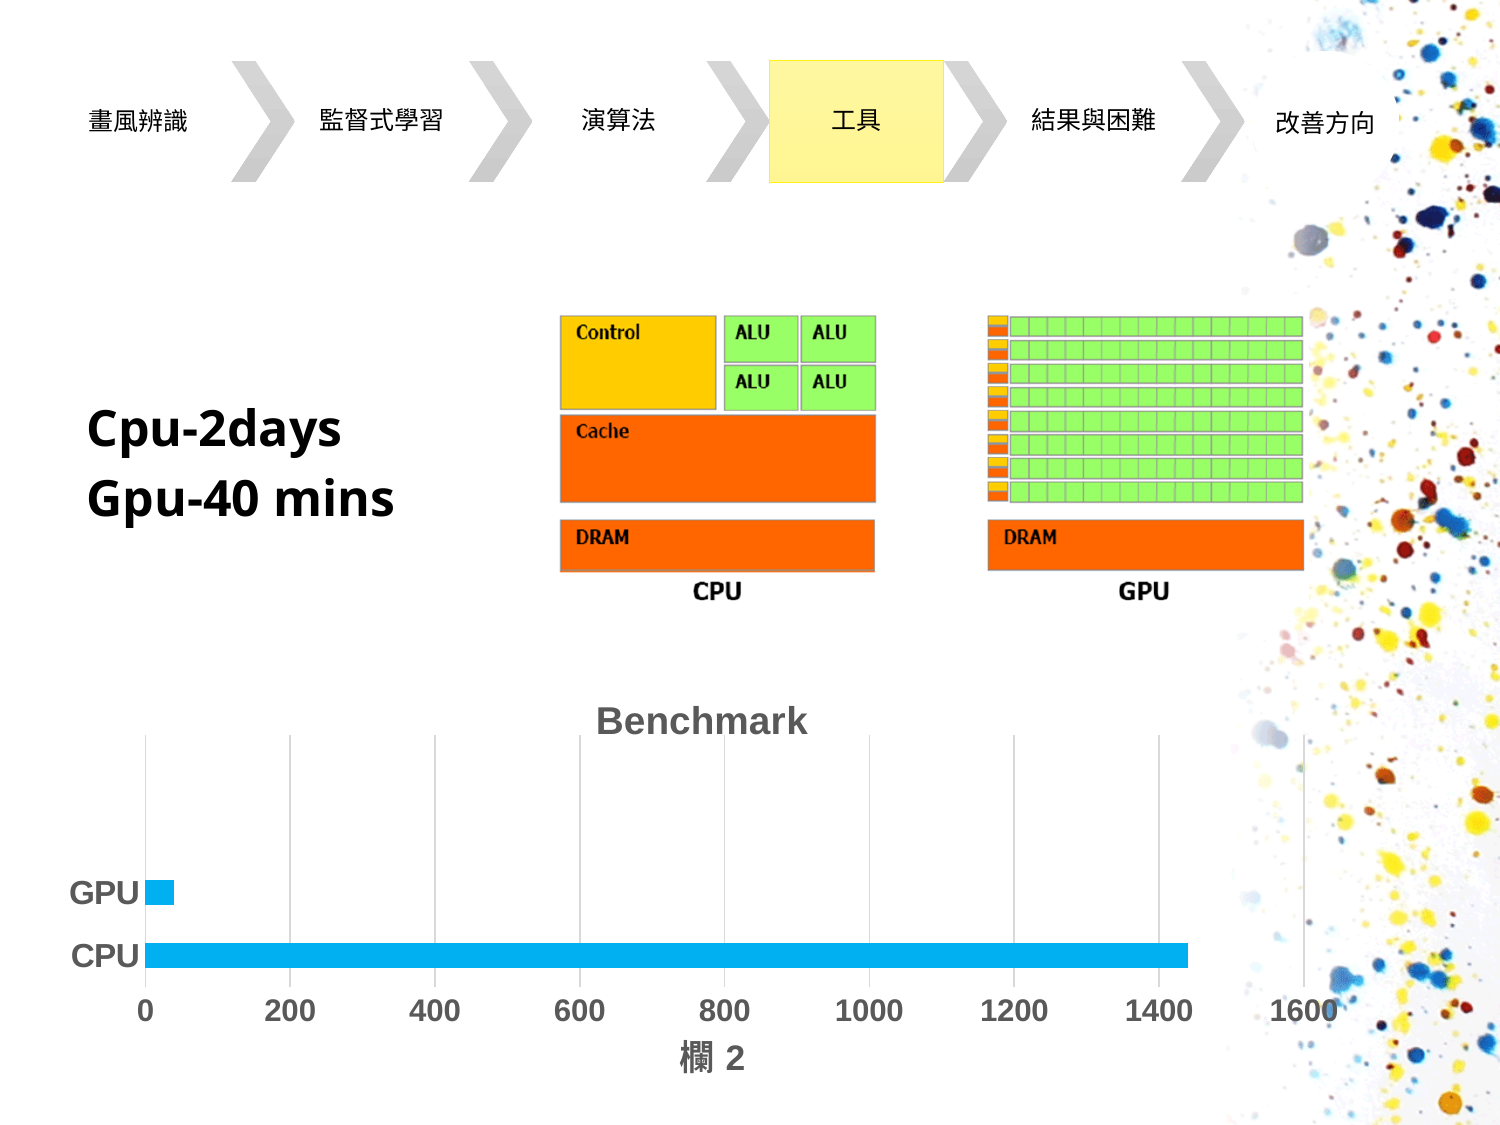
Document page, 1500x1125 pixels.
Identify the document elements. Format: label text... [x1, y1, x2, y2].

chart [39, 670, 1357, 1090]
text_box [39, 23, 1409, 212]
picture [0, 0, 1500, 1125]
list Cpu-2days Gpu-40 mins [71, 388, 516, 531]
